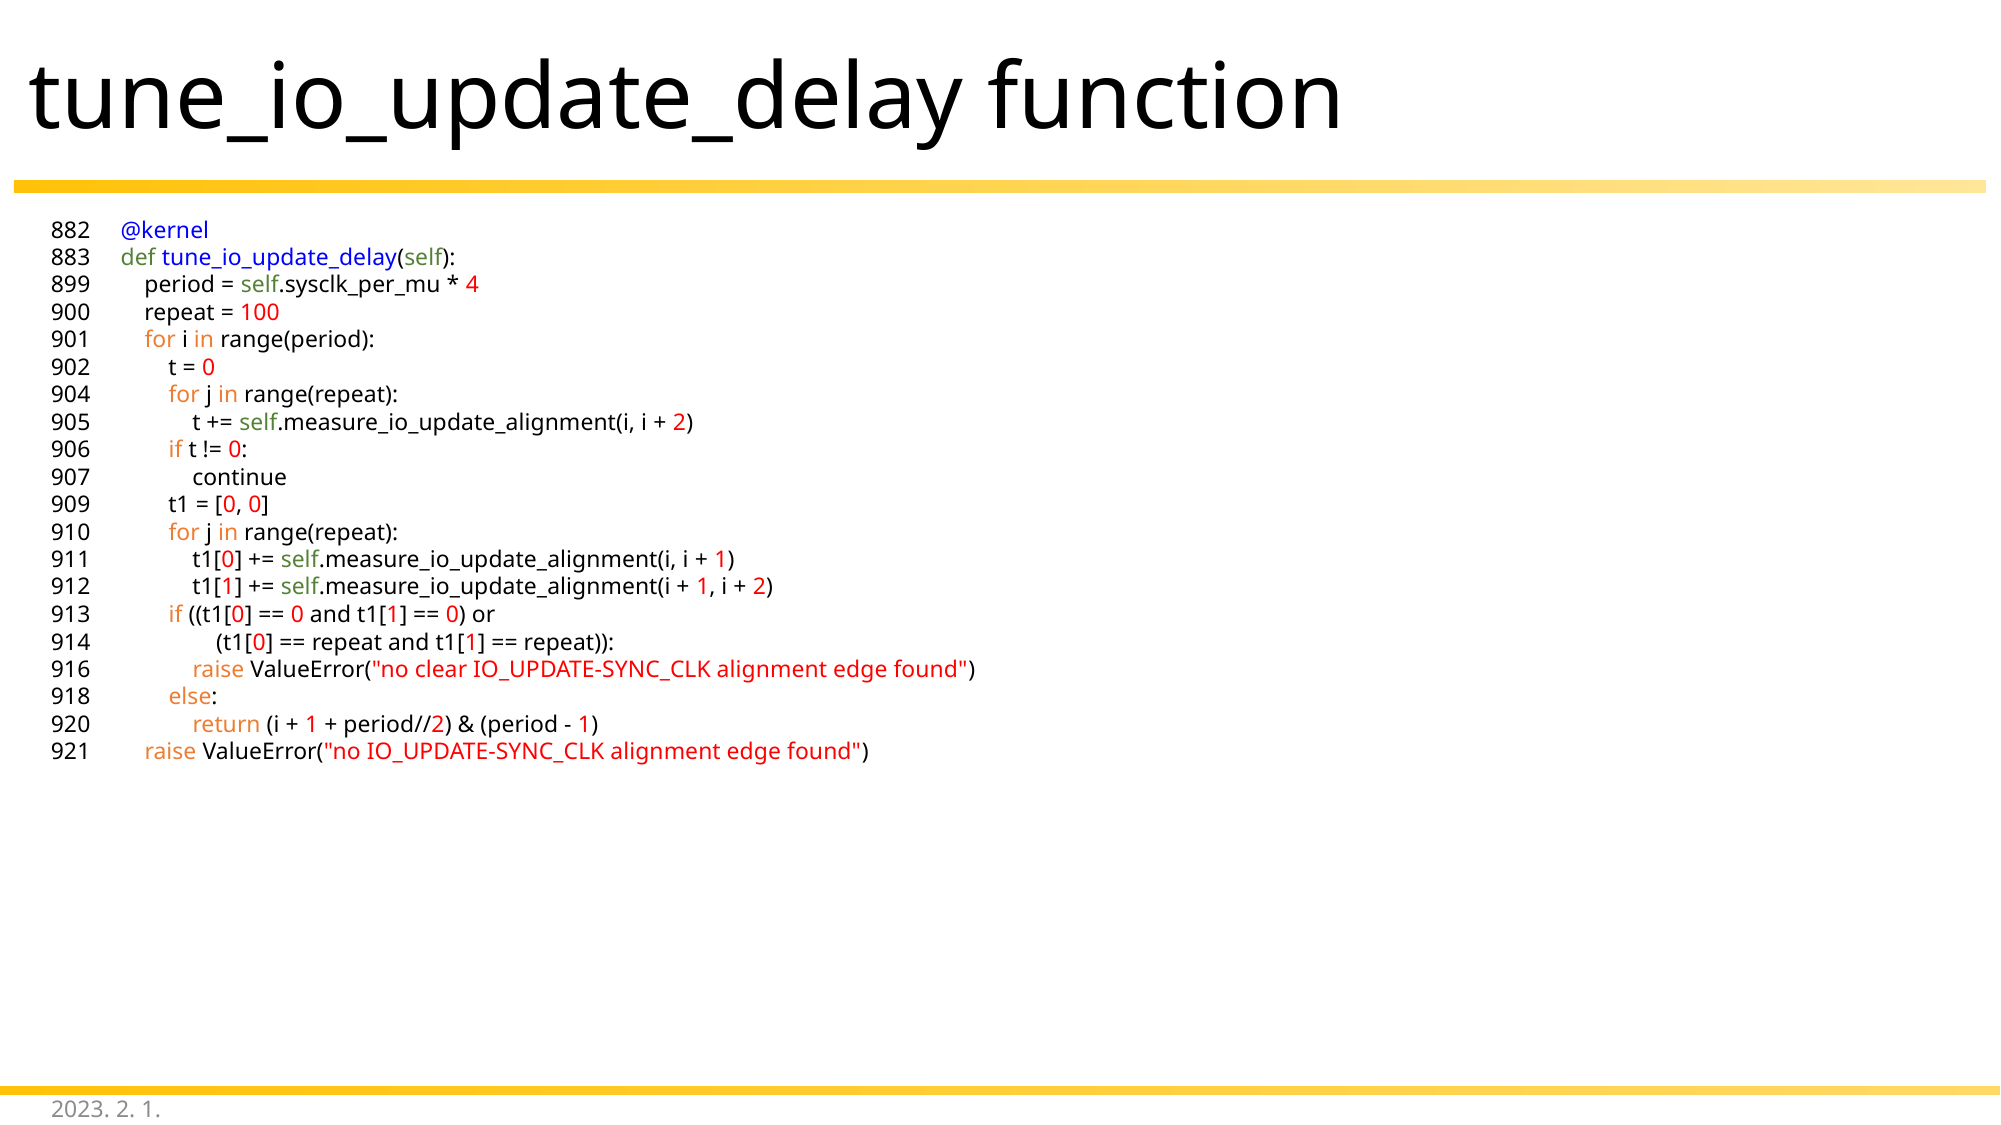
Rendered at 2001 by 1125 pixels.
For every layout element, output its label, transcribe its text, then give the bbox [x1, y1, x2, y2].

text_box 882 @kernel 883 def tune_io_update_delay(self): 899 period = self.sysclk_per_mu * 4 900 repeat = 100 901 for i in range(period): 902 t = 0 904 for j in range(repeat): 905 t += self.measure_io_update_alignment(i, i + 2) 906 if t != 0: 907 continue 909 t1 = [0, 0] 910 for j in range(repeat): 911 t1[0] += self.measure_io_update_alignment(i, i + 1) 912 t1[1] += self.measure_io_update_alignment(i + 1, i + 2) 913 if ((t1[0] == 0 and t1[1] == 0) or 914 (t1[0] == repeat and t1[1] == repeat)): 916 raise ValueError("no clear IO_UPDATE-SYNC_CLK alignment edge found") 918 else: 920 return (i + 1 + period//2) & (period - 1) 921 raise ValueError("no IO_UPDATE-SYNC_CLK alignment edge found") [36, 207, 1362, 772]
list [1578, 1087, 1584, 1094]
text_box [1847, 180, 1851, 192]
slide_number 2023. 2. 1. [36, 1078, 486, 1125]
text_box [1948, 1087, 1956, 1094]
title tune_io_update_delay function [13, 25, 1986, 173]
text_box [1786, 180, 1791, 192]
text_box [1840, 180, 1845, 192]
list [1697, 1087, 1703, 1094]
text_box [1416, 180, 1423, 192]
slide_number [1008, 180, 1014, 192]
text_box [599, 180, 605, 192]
